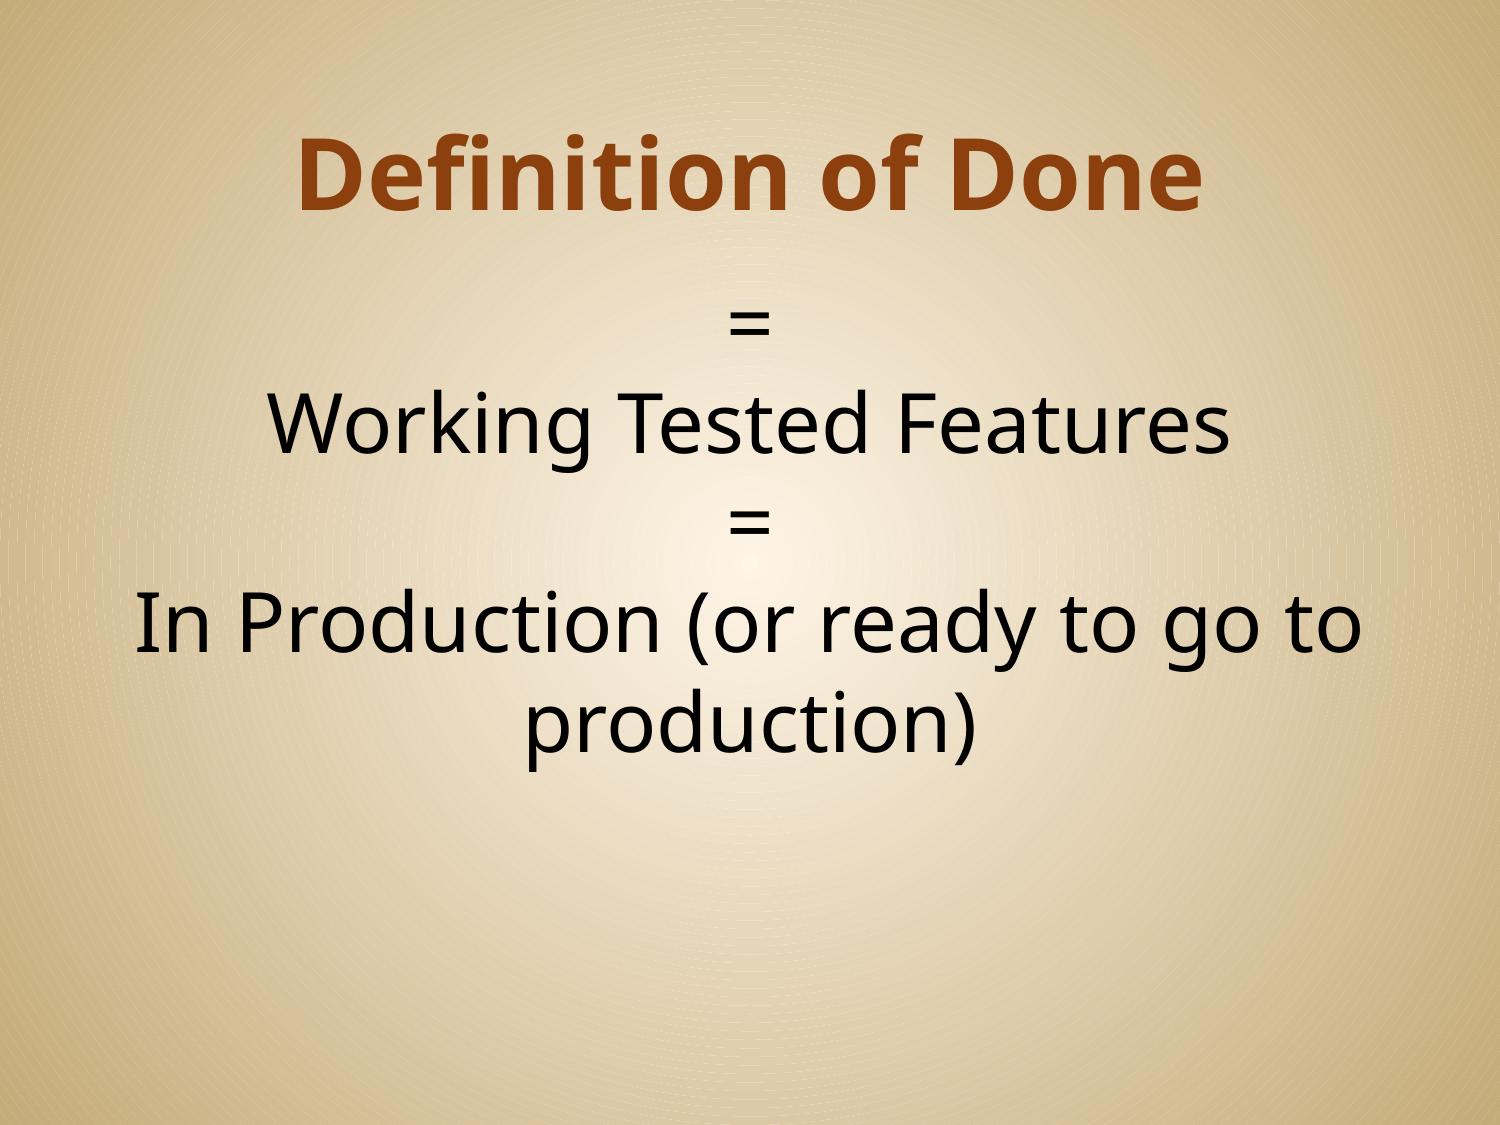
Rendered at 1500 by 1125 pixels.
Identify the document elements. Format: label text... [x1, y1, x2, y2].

title Definition of Done [75, 50, 1425, 238]
list = Working Tested Features = In Production (or ready to go to production) [75, 262, 1425, 1005]
